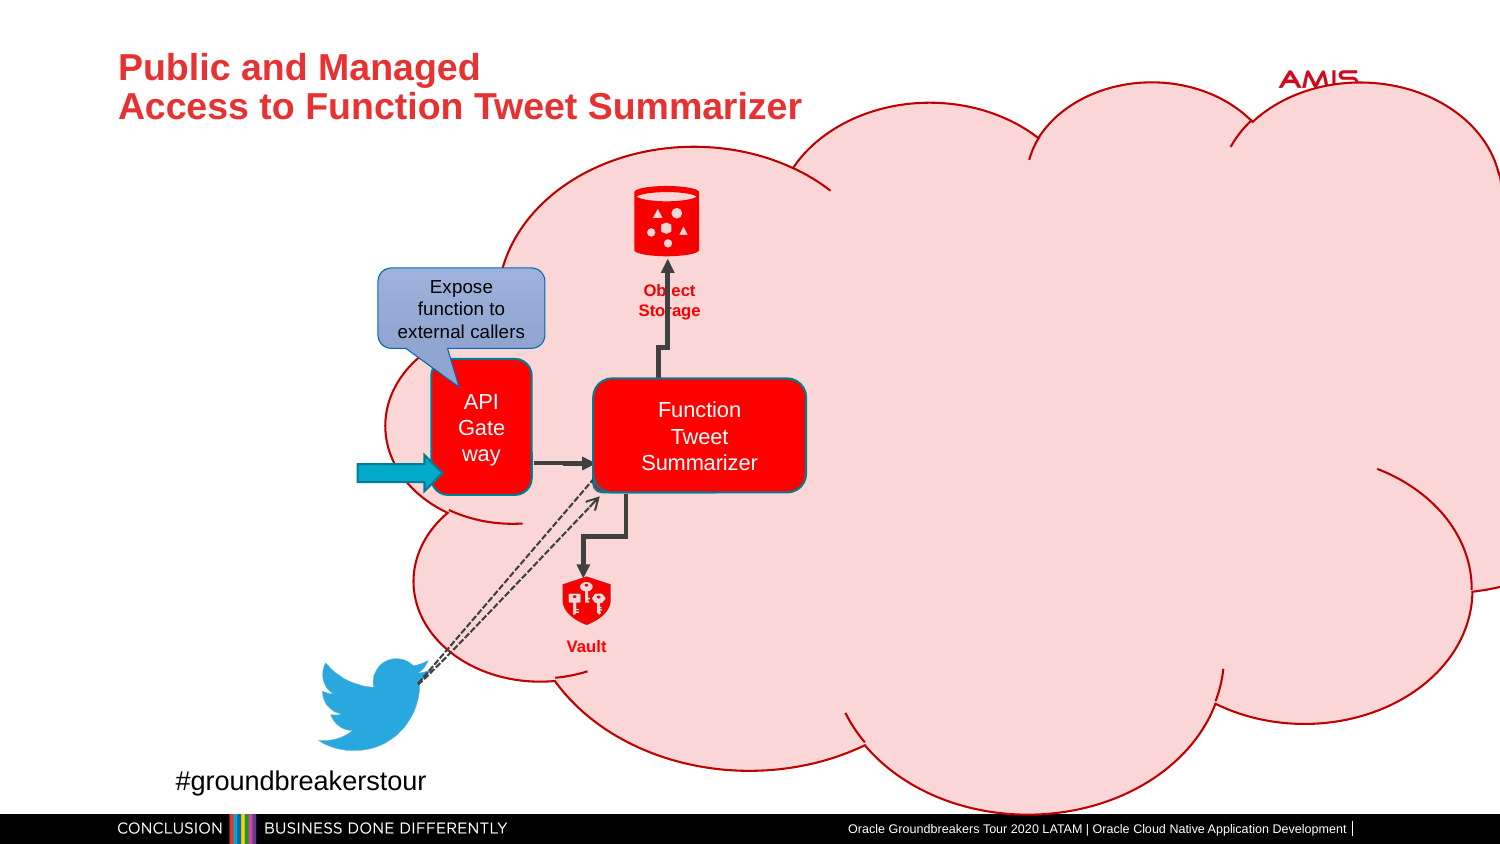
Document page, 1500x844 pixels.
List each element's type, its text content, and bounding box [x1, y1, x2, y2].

text_box #groundbreakerstour [175, 763, 427, 797]
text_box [508, 539, 665, 659]
text_box API Gateway [430, 357, 533, 496]
picture [0, 814, 236, 844]
picture [1205, 58, 1388, 106]
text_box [562, 514, 647, 558]
text_box [441, 577, 508, 663]
picture [308, 638, 441, 771]
text_box [384, 358, 431, 463]
text_box [406, 464, 592, 649]
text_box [603, 171, 736, 328]
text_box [573, 343, 752, 353]
title Public and Managed Access to Function Tweet Summarizer [118, 47, 1205, 130]
text_box Function Tweet Summarizer [592, 377, 808, 494]
text_box [449, 81, 1500, 816]
text_box [541, 479, 600, 539]
text_box Expose function to external callers [377, 267, 546, 389]
text_box [356, 452, 445, 494]
picture [239, 814, 1500, 844]
footer Oracle Groundbreakers Tour 2020 LATAM | Oracle Cloud Native Application Development [814, 820, 1347, 839]
